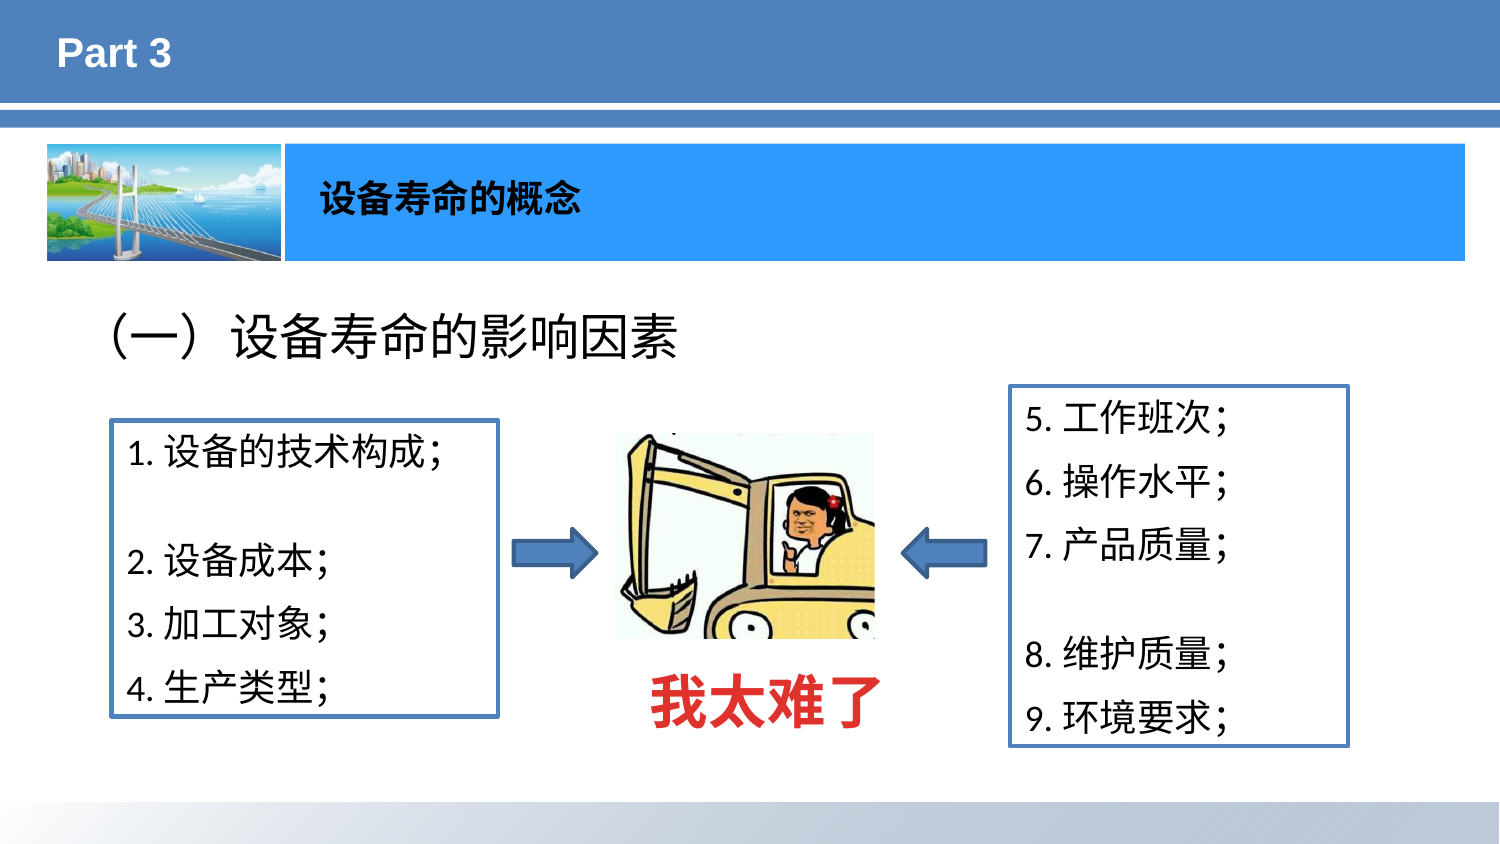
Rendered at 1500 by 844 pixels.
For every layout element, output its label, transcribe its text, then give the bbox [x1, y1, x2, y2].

text_box [900, 526, 988, 580]
picture [614, 433, 875, 639]
title Part 3 [41, 3, 1459, 99]
text_box 5.工作班次； 6.操作水平； 7.产品质量； 8.维护质量； 9.环境要求； [1008, 384, 1350, 748]
text_box 我太难了 [634, 657, 901, 743]
text_box （一）设备寿命的影响因素 [64, 280, 1436, 373]
text_box [0, 108, 1500, 130]
text_box [285, 143, 1465, 261]
picture [46, 143, 282, 262]
text_box 1.设备的技术构成； 2.设备成本； 3.加工对象； 4.生产类型； [109, 418, 500, 719]
text_box [0, 801, 1500, 844]
text_box 设备寿命的概念 [304, 167, 1465, 227]
text_box [0, 0, 1500, 105]
text_box [511, 526, 599, 580]
